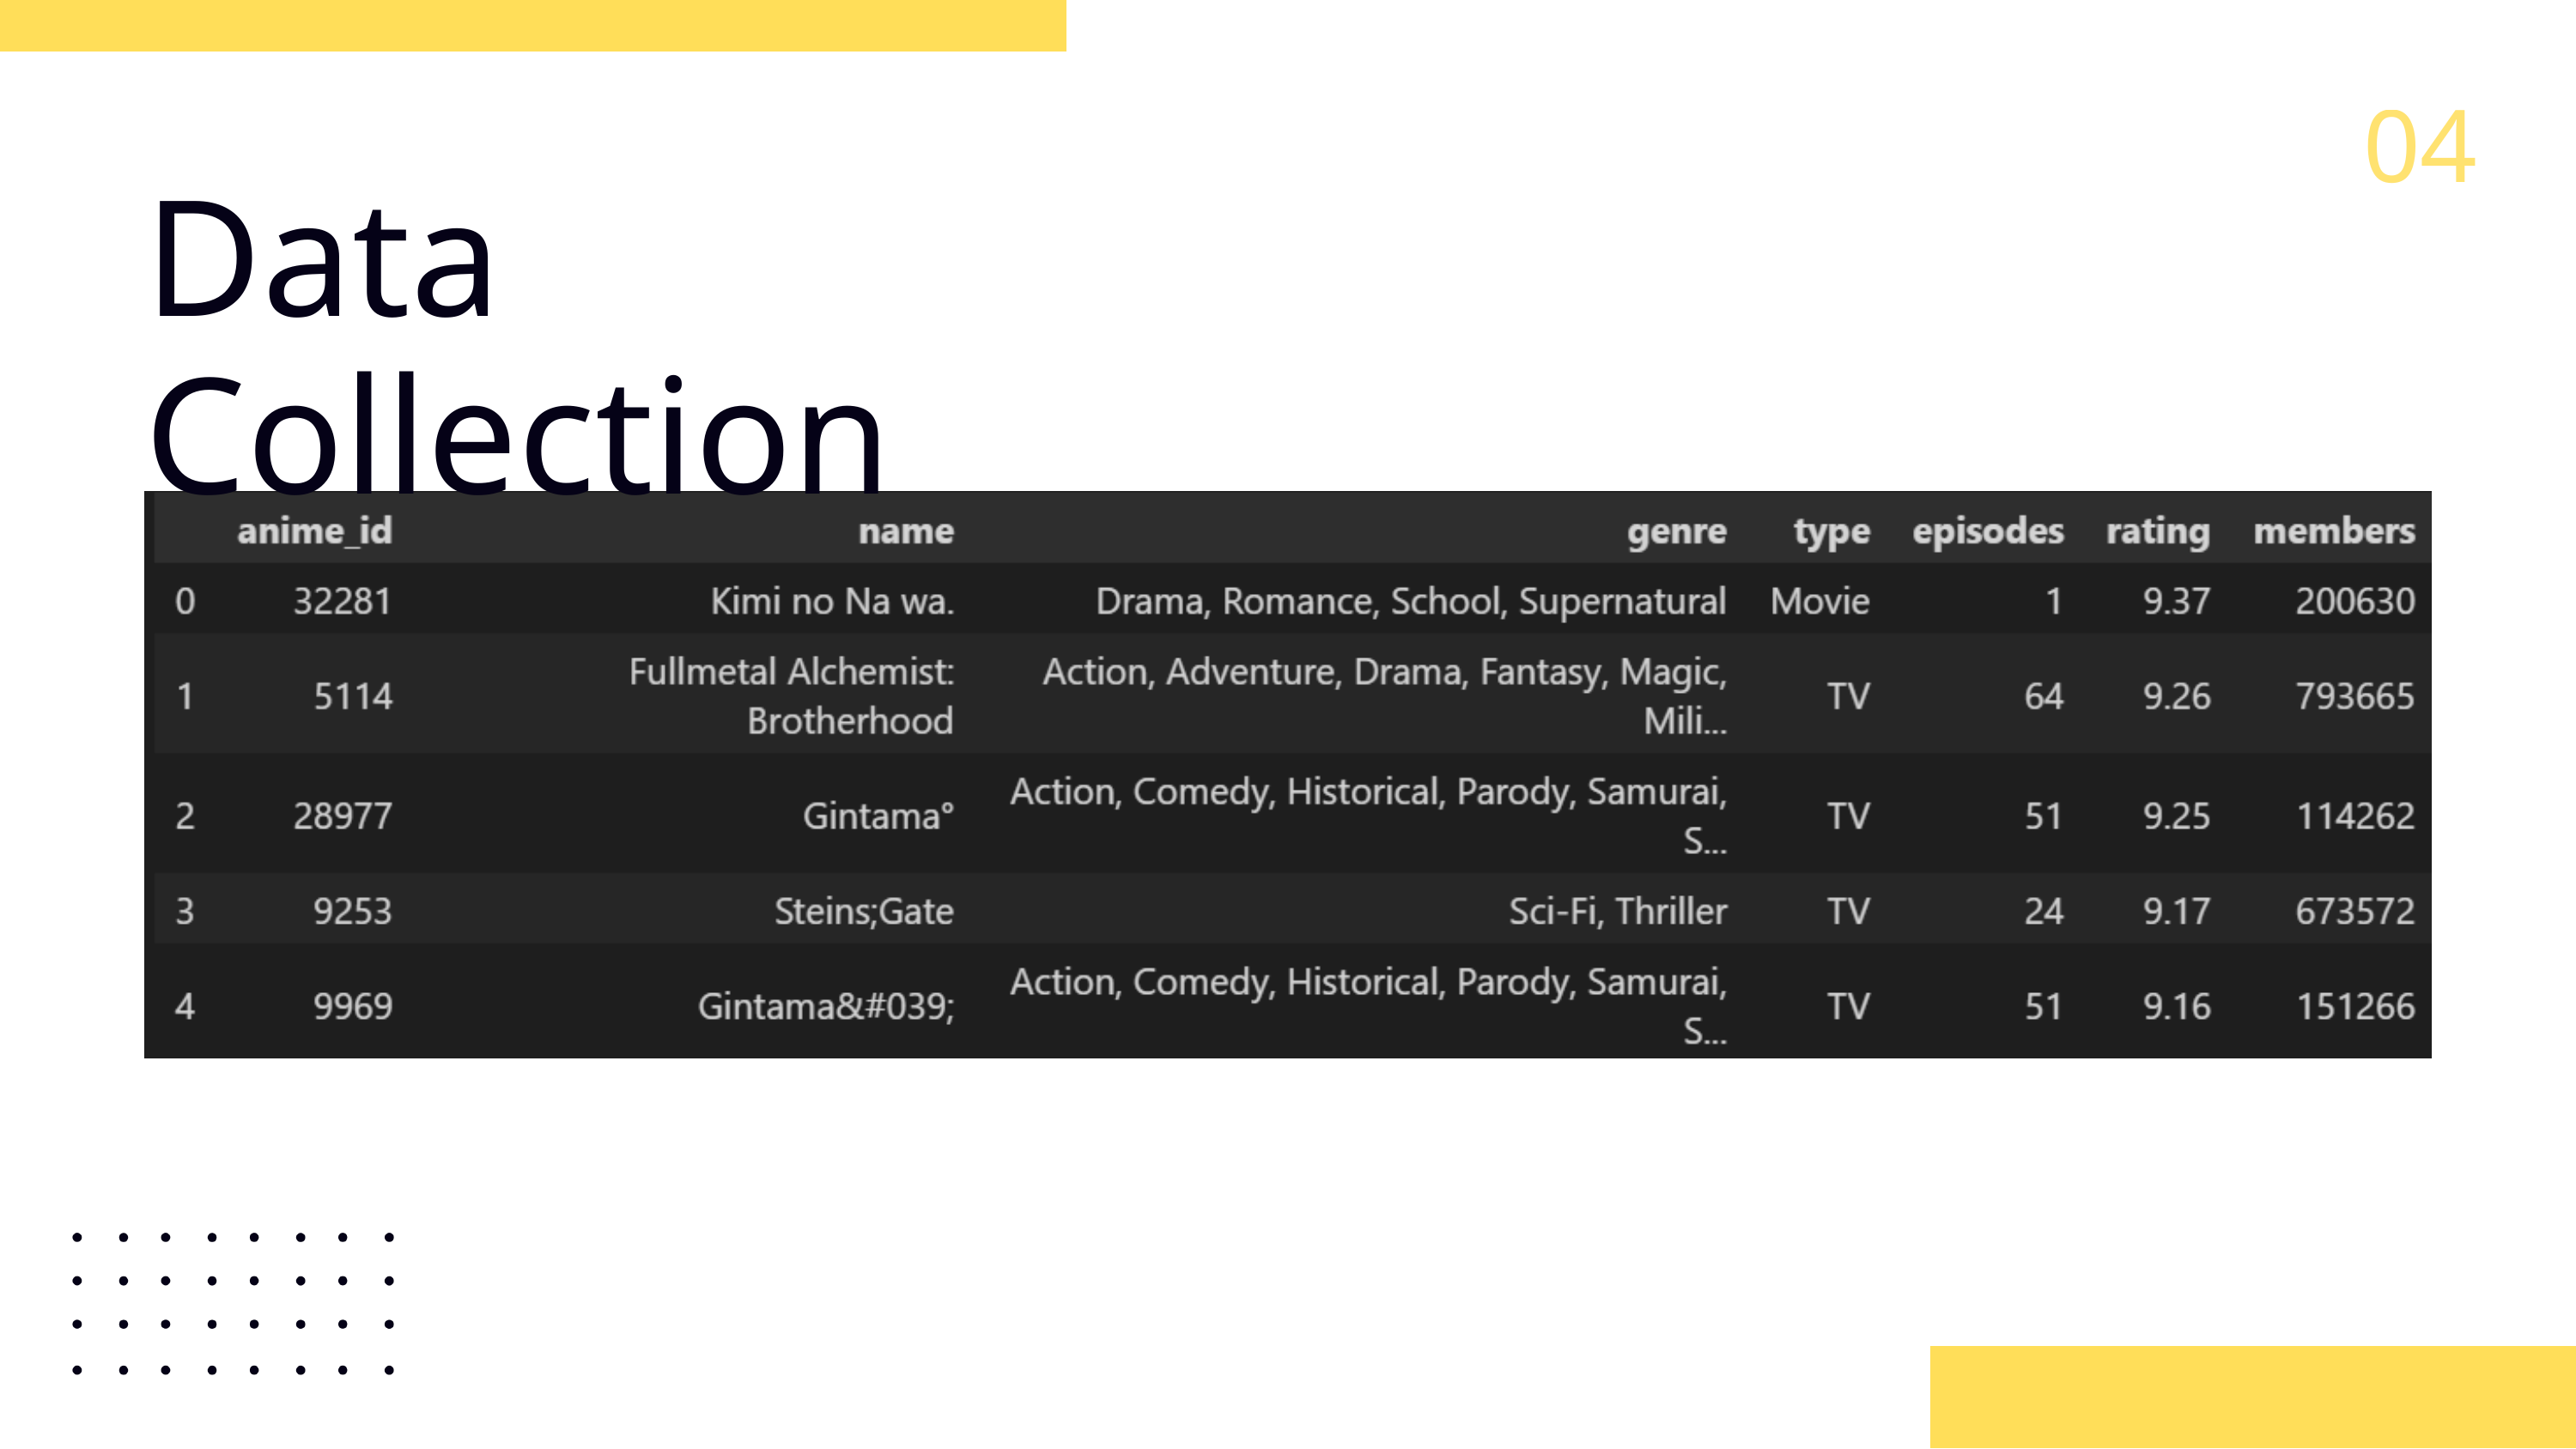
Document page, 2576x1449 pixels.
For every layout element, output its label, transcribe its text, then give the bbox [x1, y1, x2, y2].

picture [144, 491, 2432, 1058]
text_box Data Collection [144, 172, 1289, 490]
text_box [1929, 1345, 2576, 1449]
text_box 04 [2363, 92, 2500, 203]
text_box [0, 0, 1067, 52]
picture [72, 1232, 394, 1376]
